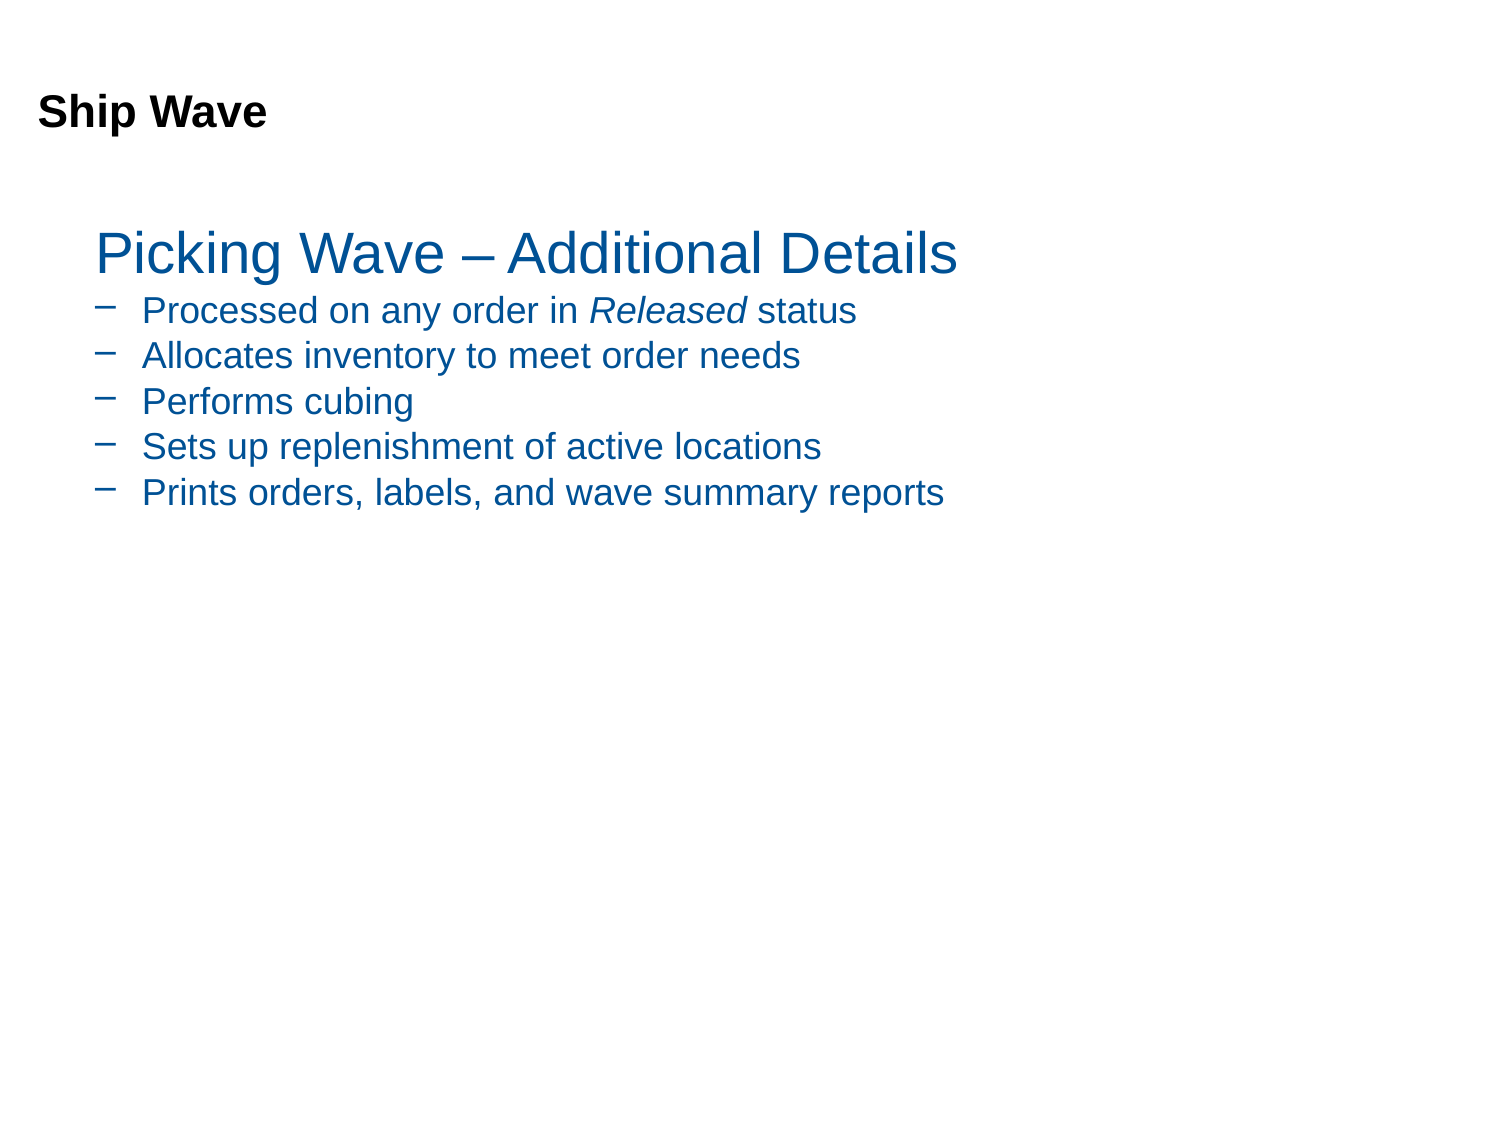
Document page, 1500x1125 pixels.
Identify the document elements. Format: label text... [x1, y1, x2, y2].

title Ship Wave [22, 74, 1421, 124]
text_box Picking Wave – Additional Details Processed on any order in Released status Allocates inventory to meet order needs Performs cubing Sets up replenishment of active locations Prints orders, labels, and wave summary reports [80, 215, 1311, 812]
